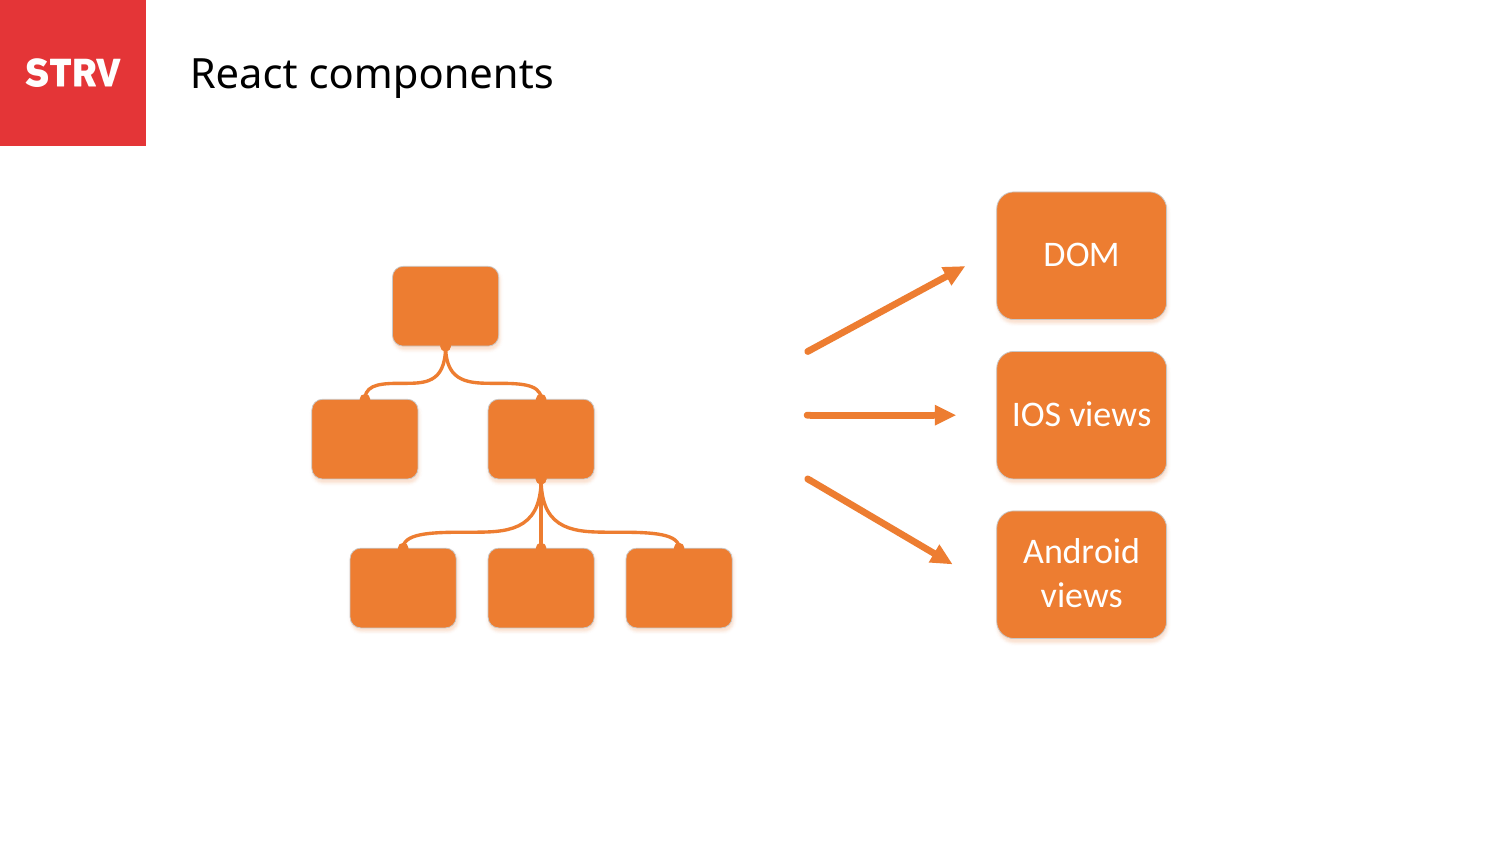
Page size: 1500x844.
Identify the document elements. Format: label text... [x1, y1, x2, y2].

title React components [174, 30, 1425, 114]
picture [305, 188, 1173, 647]
picture [0, 0, 146, 146]
